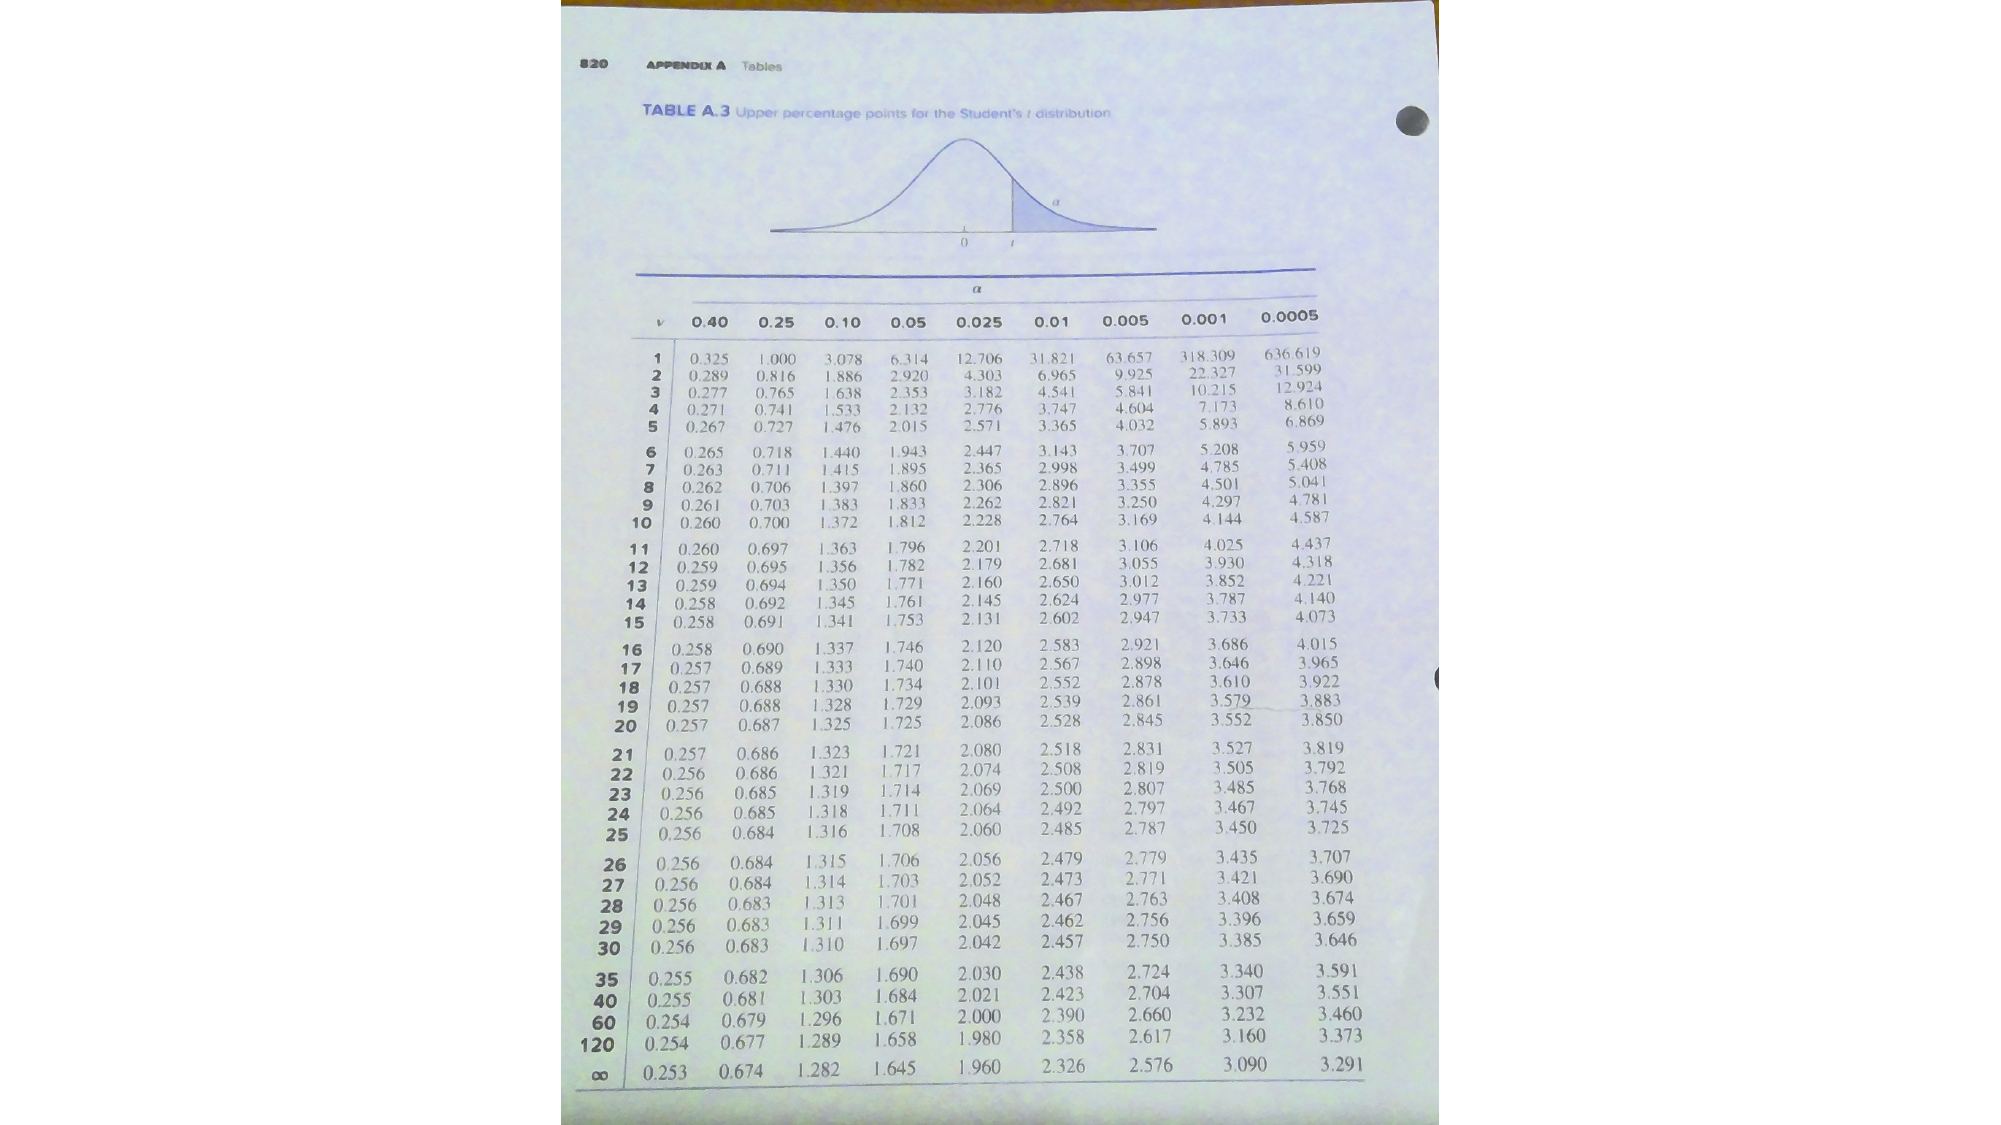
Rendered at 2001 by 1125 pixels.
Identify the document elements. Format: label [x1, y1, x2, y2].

picture [561, 0, 1439, 1125]
